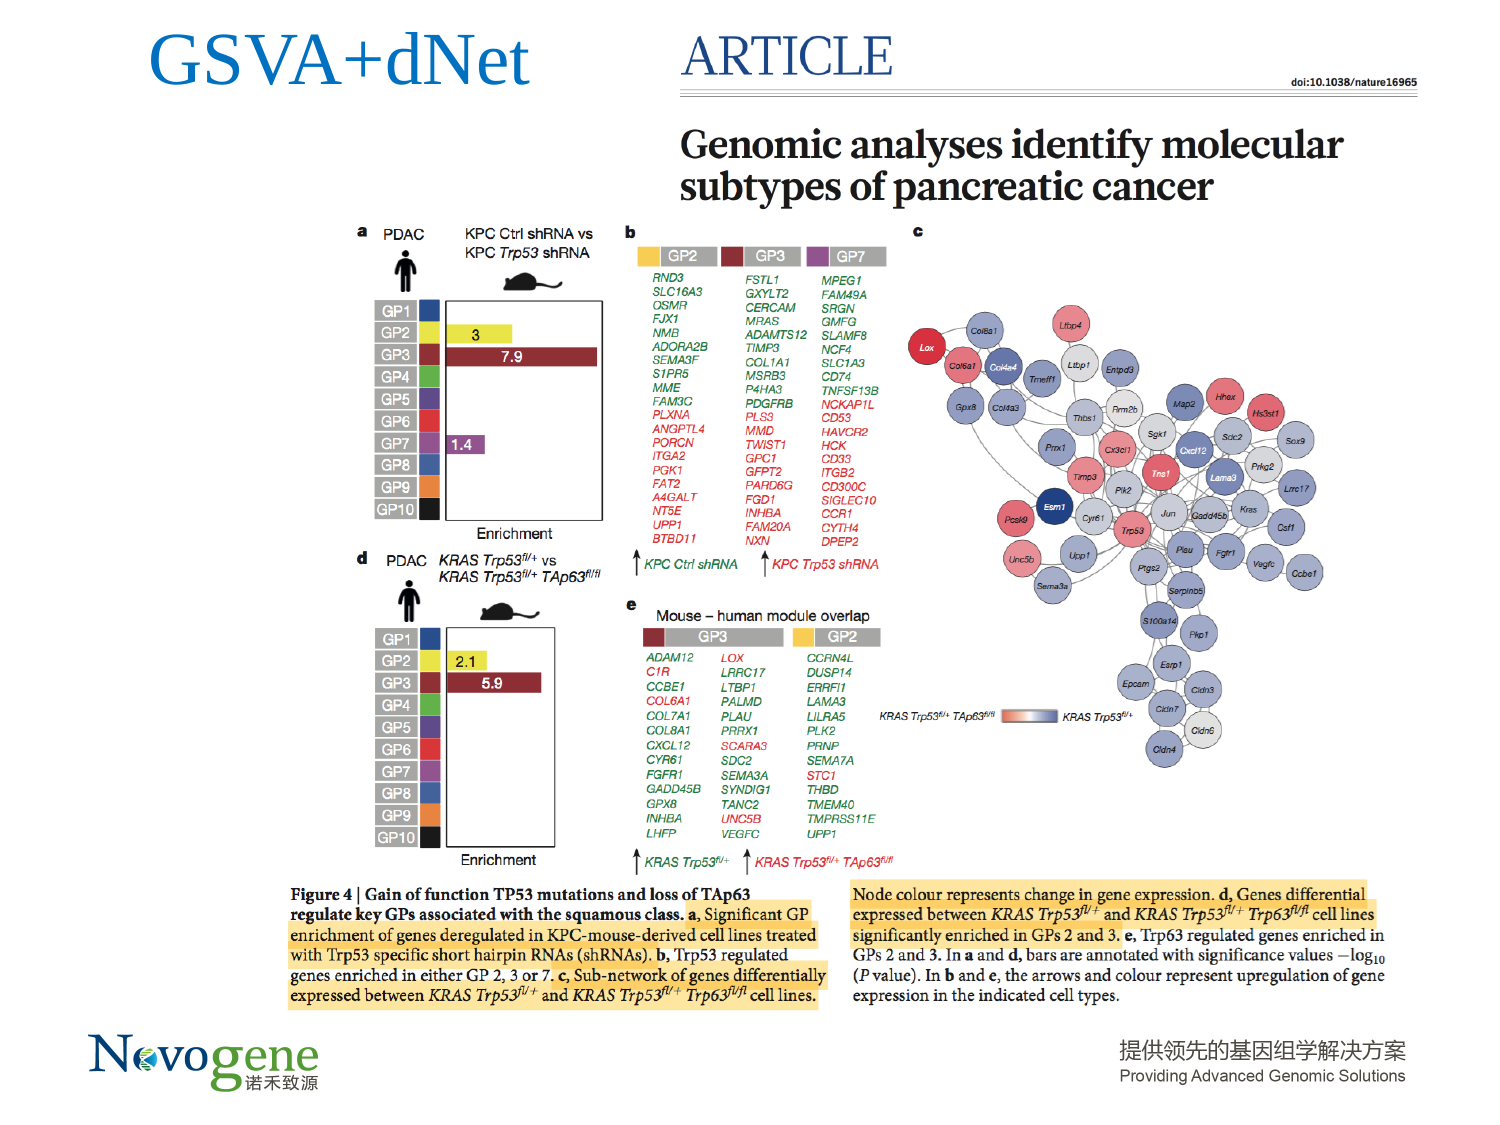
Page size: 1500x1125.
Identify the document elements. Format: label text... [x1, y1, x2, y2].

picture [0, 0, 1500, 1125]
title GSVA+dNet [133, 0, 1410, 121]
